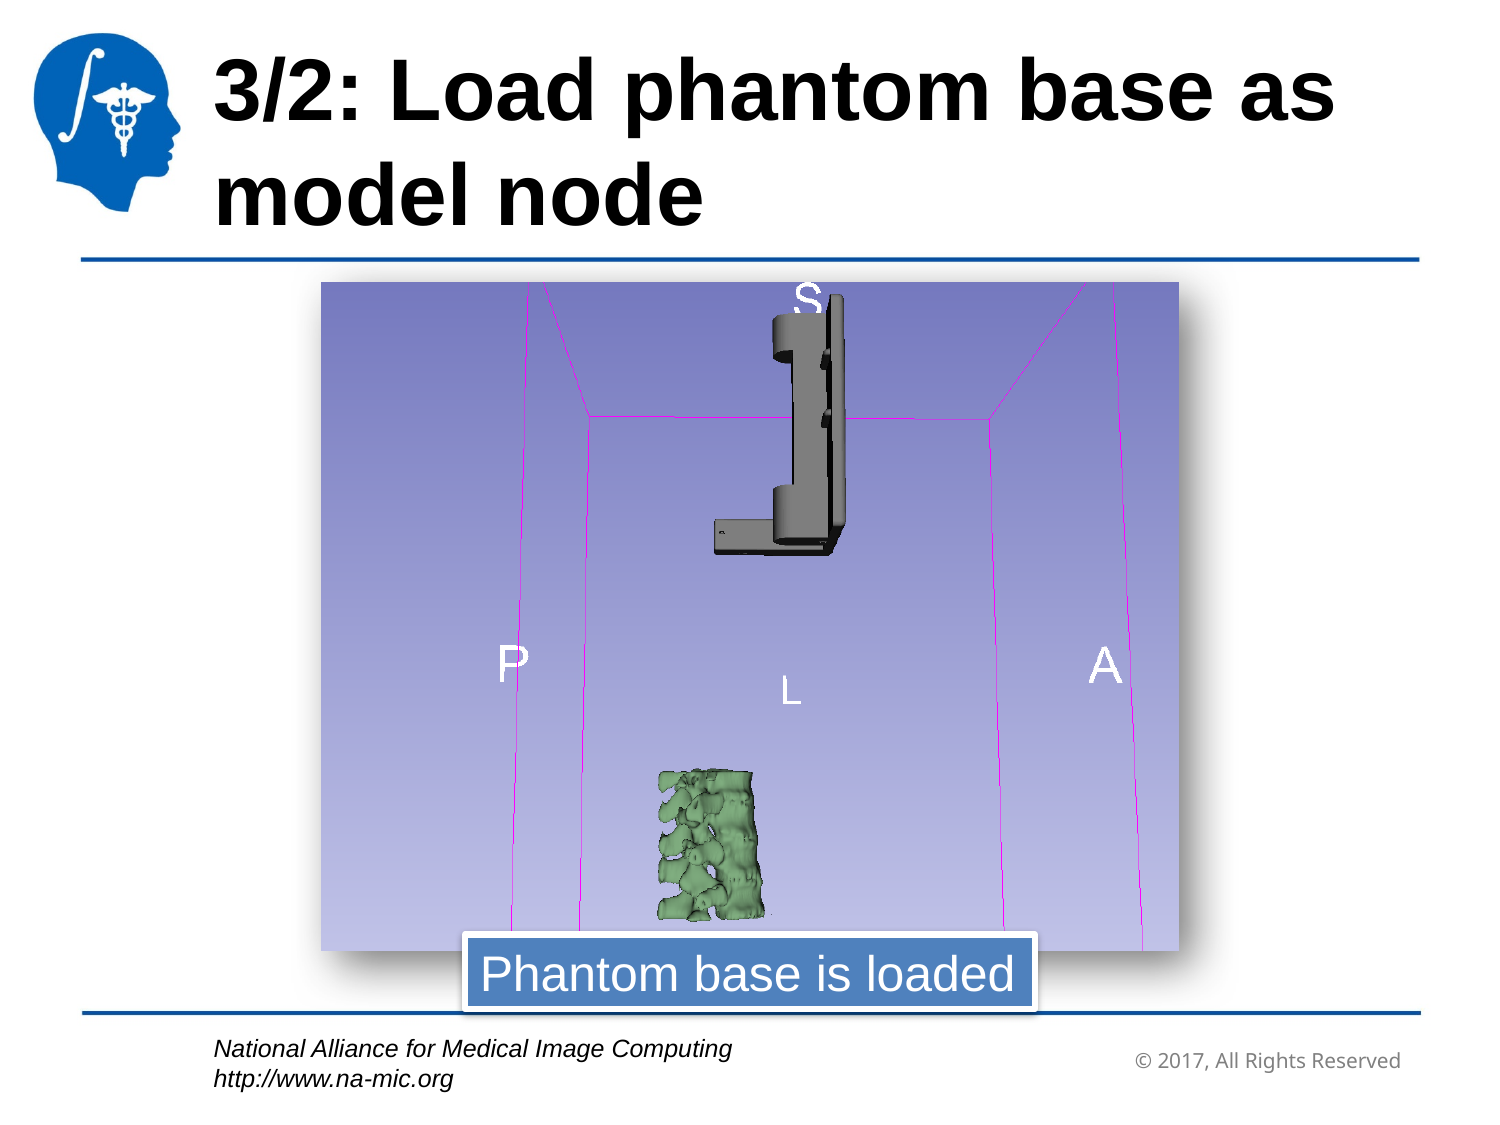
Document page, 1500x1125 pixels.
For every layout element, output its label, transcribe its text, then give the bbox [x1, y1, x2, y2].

text_box © 2017, All Rights Reserved [1087, 1039, 1417, 1080]
title 3/2: Load phantom base as model node [199, 24, 1386, 251]
picture [0, 0, 1500, 1125]
text_box Phantom base is loaded [462, 958, 1038, 1012]
